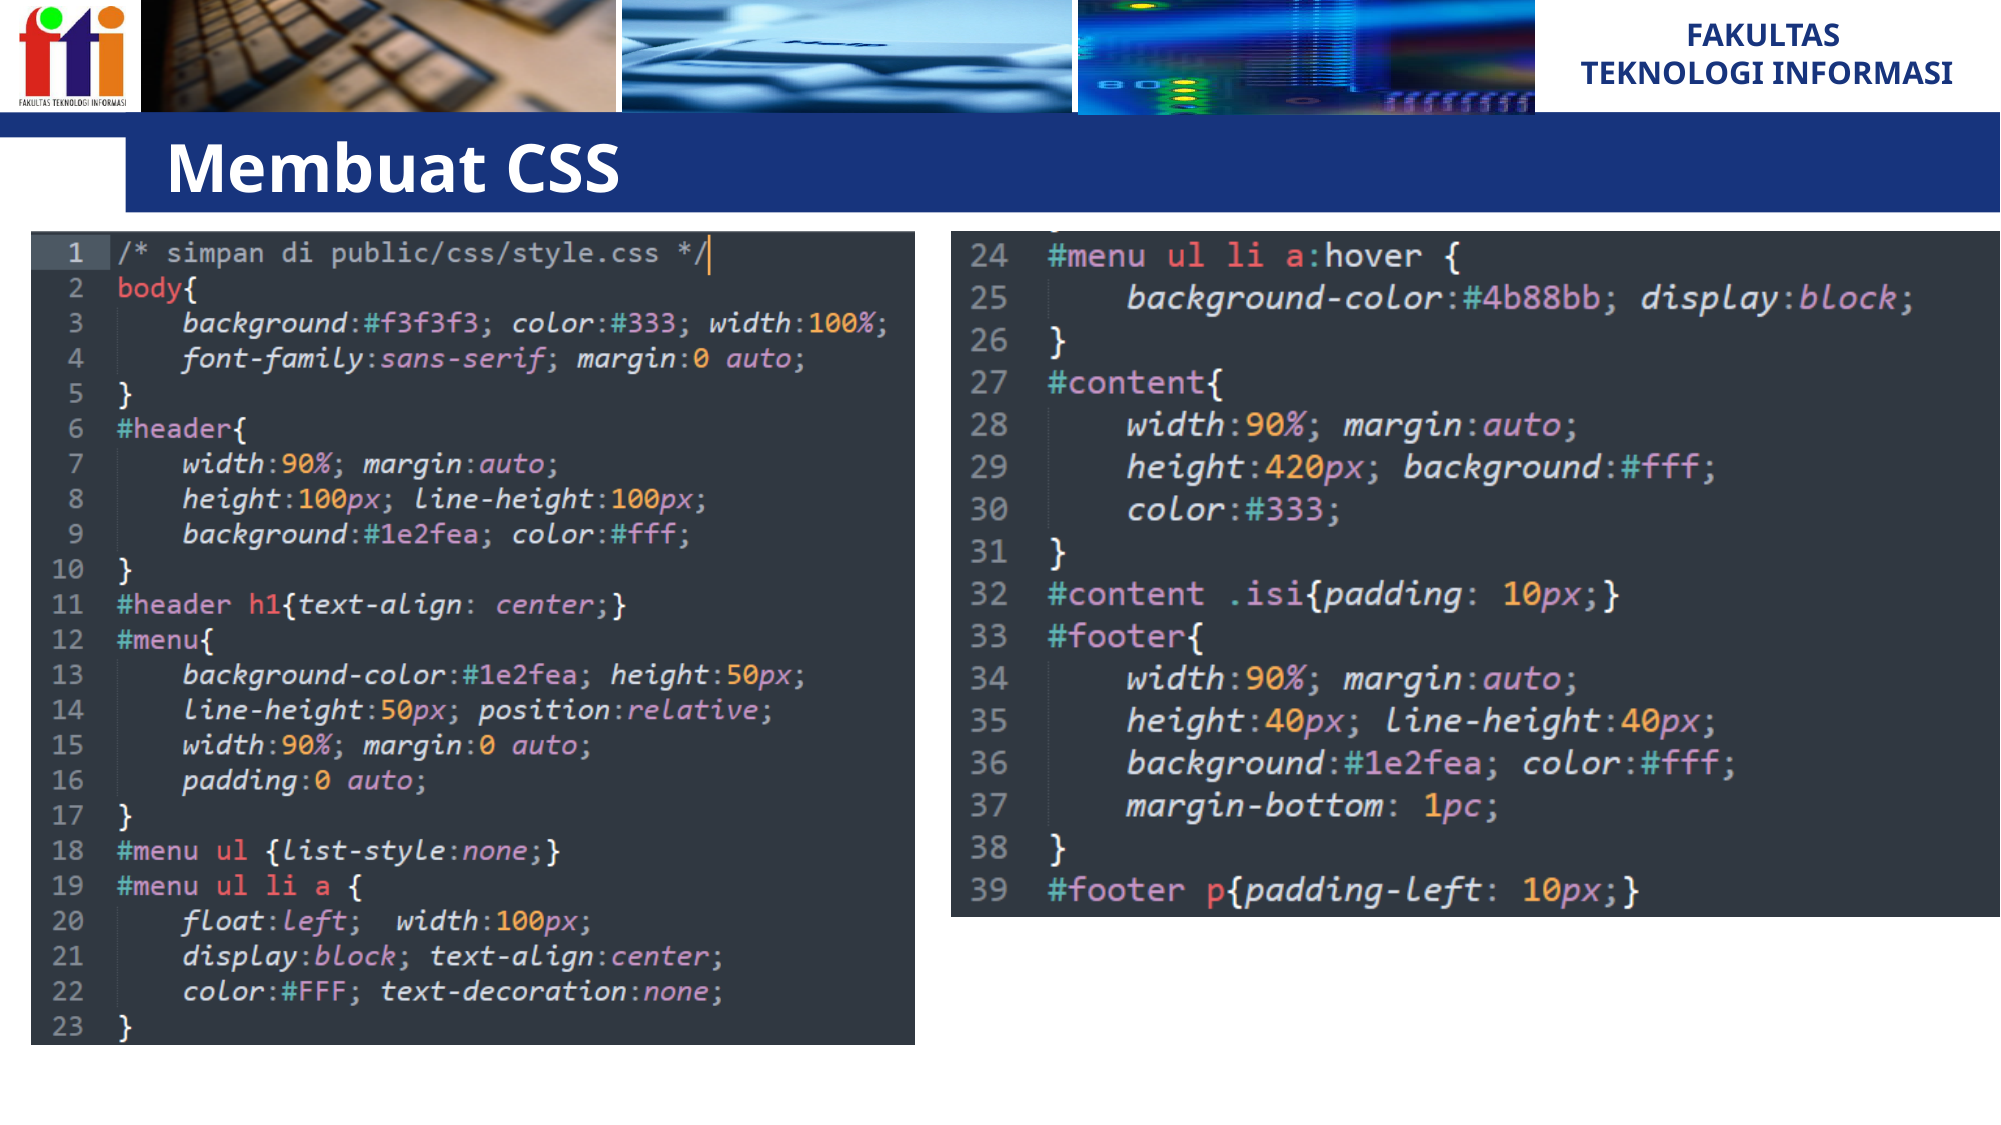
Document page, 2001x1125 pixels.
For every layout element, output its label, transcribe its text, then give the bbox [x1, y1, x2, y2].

picture [141, 0, 616, 112]
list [31, 231, 915, 1045]
picture [19, 6, 126, 106]
picture [622, 0, 1072, 113]
title Membuat CSS [149, 119, 1934, 213]
picture [1078, 0, 1535, 115]
picture [951, 231, 2000, 917]
